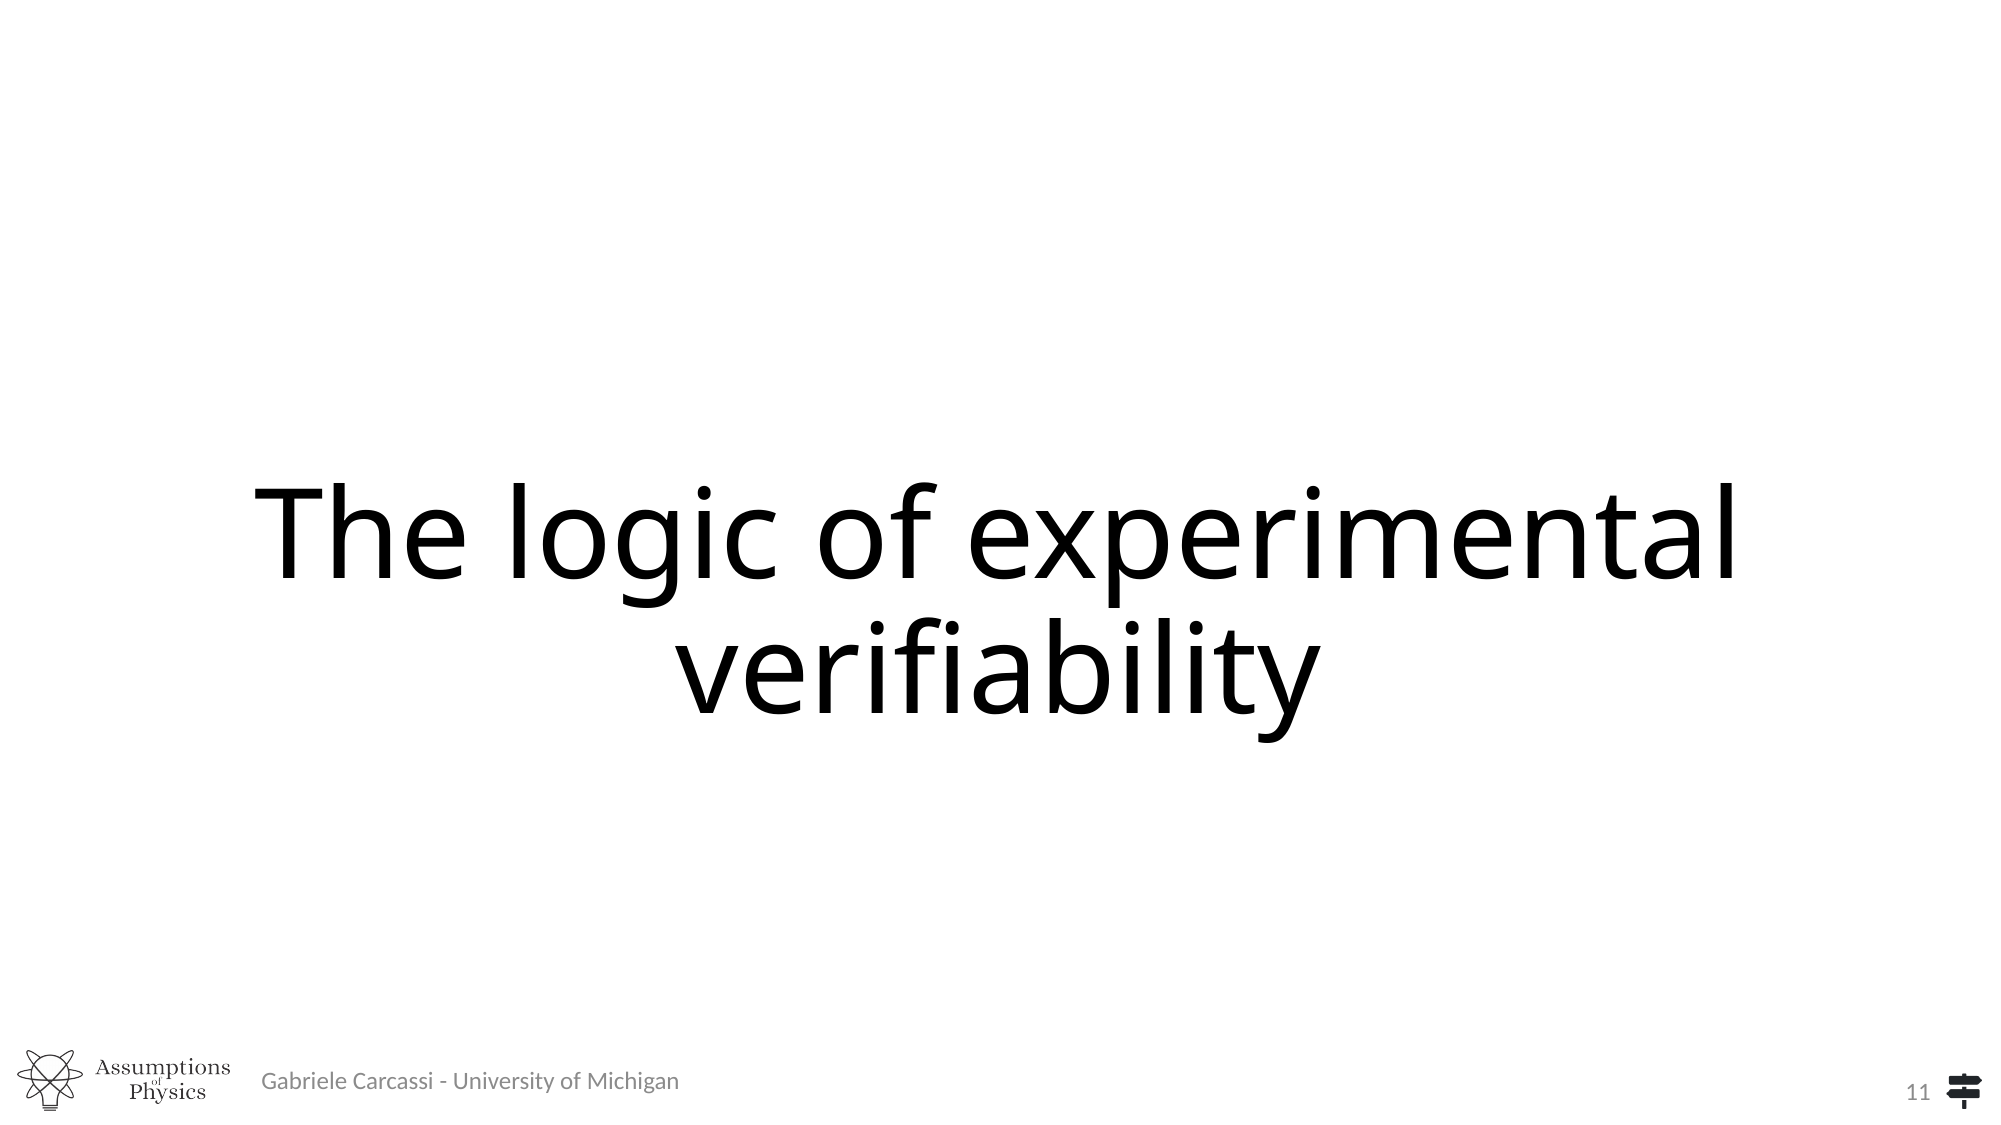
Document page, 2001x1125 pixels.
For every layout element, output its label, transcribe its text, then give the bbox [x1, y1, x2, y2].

picture [1946, 1072, 1983, 1110]
title The logic of experimental verifiability [136, 280, 1862, 749]
picture [95, 1058, 230, 1104]
footer Gabriele Carcassi - University of Michigan [246, 1049, 1226, 1110]
slide_number 11 [1854, 1072, 1946, 1110]
picture [17, 1050, 83, 1111]
